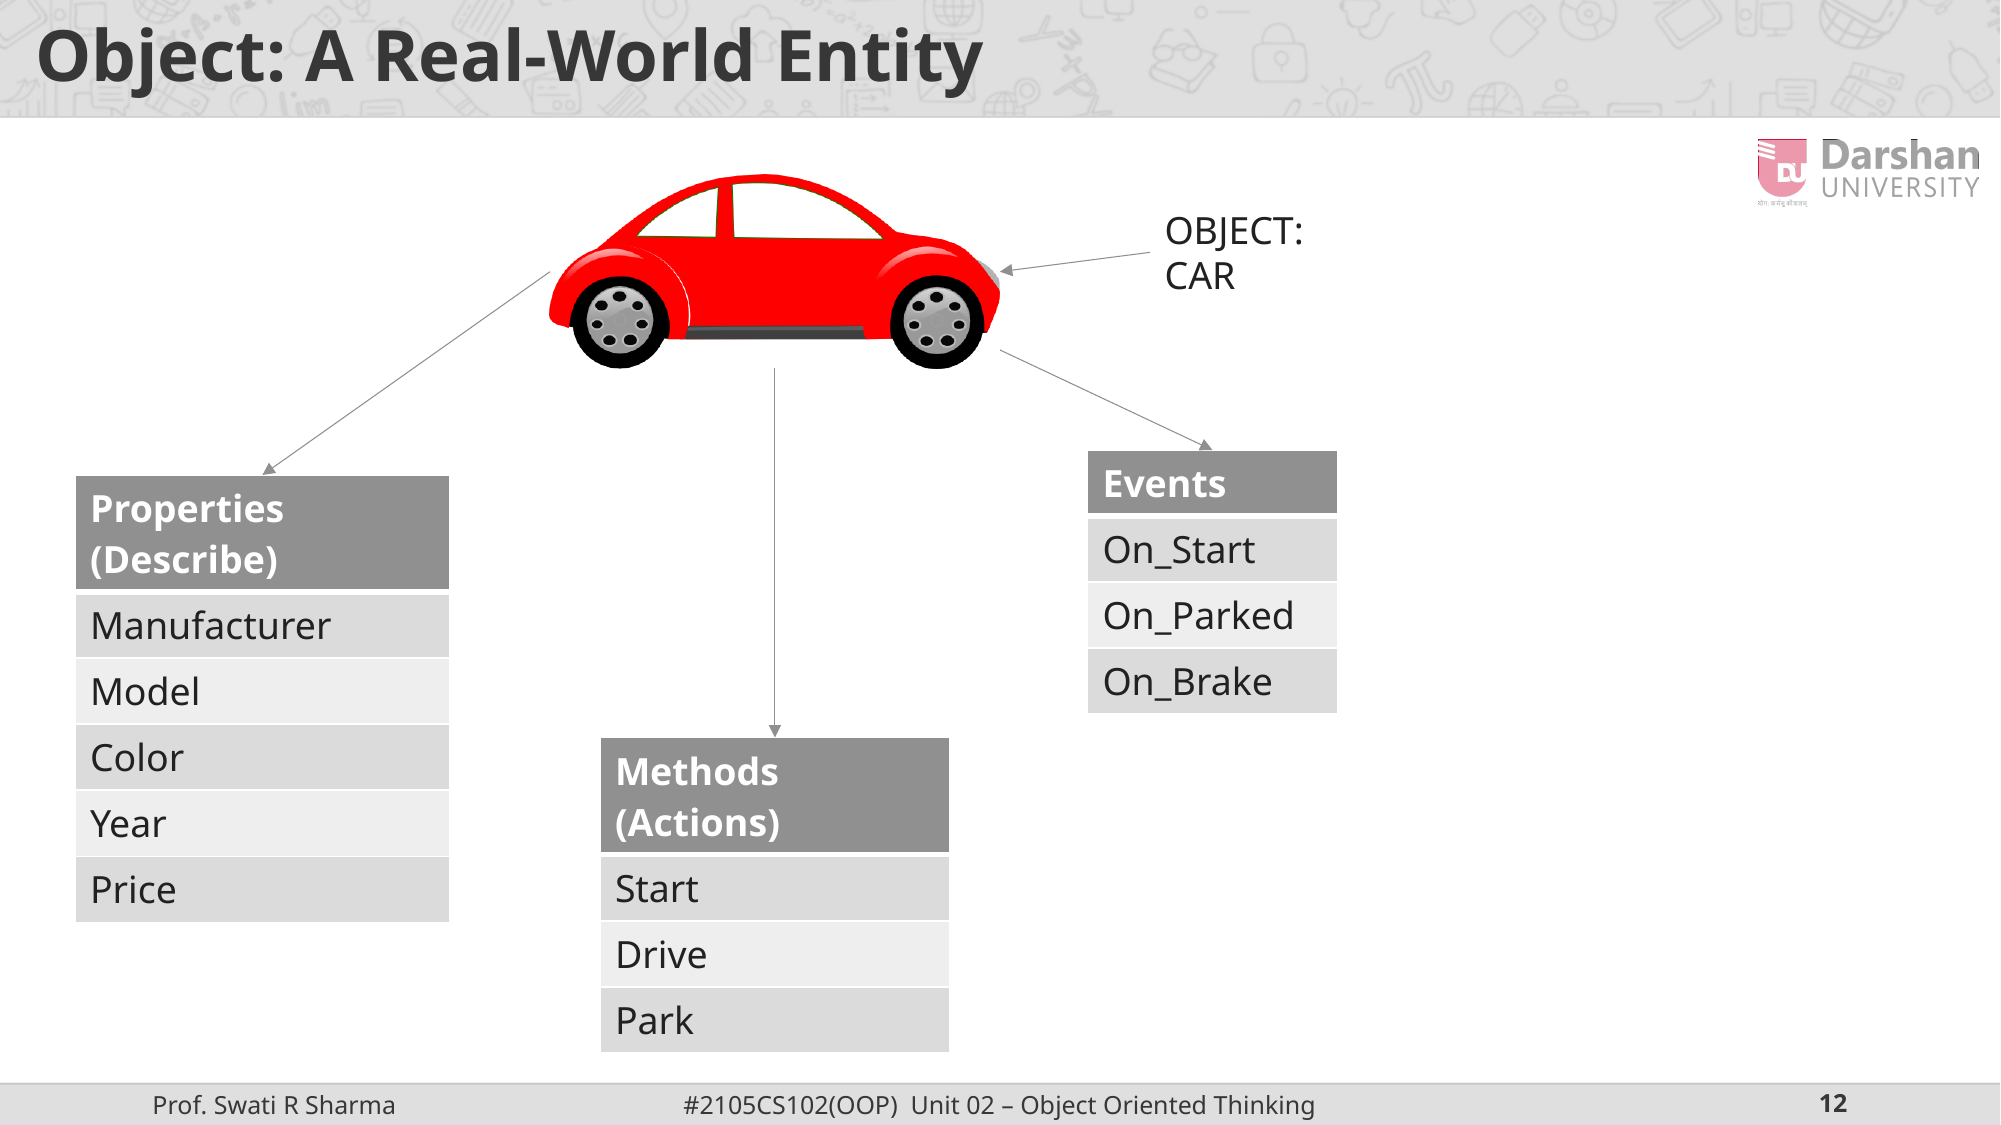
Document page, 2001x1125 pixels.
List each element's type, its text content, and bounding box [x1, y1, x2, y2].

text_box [262, 271, 550, 475]
table_cell Year [76, 791, 449, 856]
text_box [999, 231, 1150, 272]
table_cell On_Parked [1088, 583, 1337, 647]
title Declaring an Object [1758, 139, 1979, 207]
text_box OBJECT: CAR [1149, 199, 1375, 305]
table_cell Color [76, 725, 449, 789]
table_header Properties (Describe) [76, 476, 449, 589]
picture [549, 174, 1000, 369]
table_cell Price [76, 857, 449, 922]
table_header Events [1088, 451, 1337, 513]
table_cell Manufacturer [76, 595, 449, 657]
table_header Methods (Actions) [601, 738, 949, 852]
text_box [999, 349, 1213, 450]
table_cell Drive [601, 922, 949, 986]
table_cell Model [76, 659, 449, 723]
table_cell Park [601, 988, 949, 1052]
table_cell Start [601, 857, 949, 920]
table_cell On_Start [1088, 519, 1337, 581]
title Object: A Real-World Entity [0, 0, 2000, 117]
table_cell On_Brake [1088, 649, 1337, 713]
